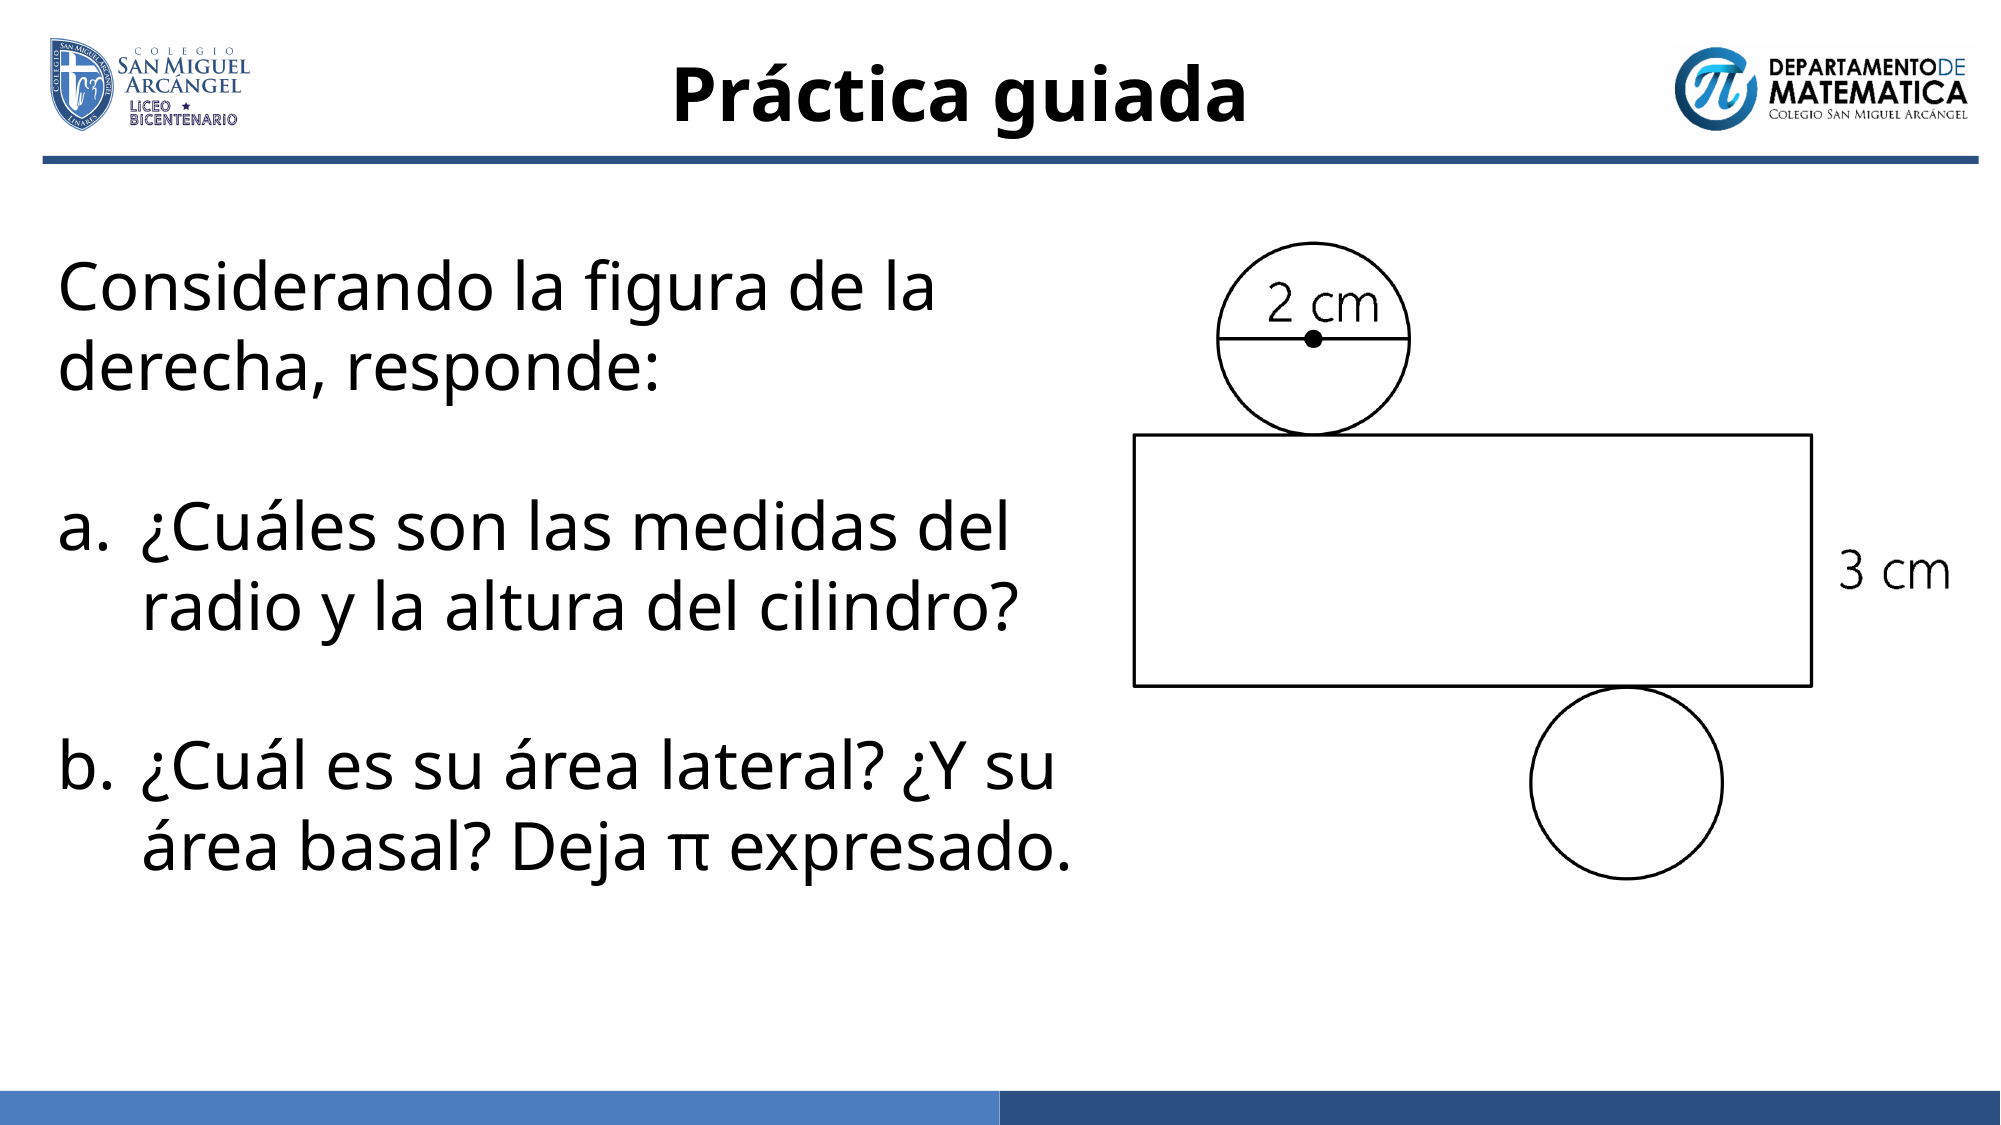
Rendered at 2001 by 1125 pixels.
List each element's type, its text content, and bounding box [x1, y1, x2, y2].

picture [42, 29, 256, 137]
text_box [999, 1089, 2000, 1125]
text_box Considerando la figura de la derecha, responde: ¿Cuáles son las medidas del radio y la altura del cilindro? ¿Cuál es su área lateral? ¿Y su área basal? Deja π expresado. [42, 236, 1099, 891]
text_box [0, 1089, 999, 1125]
picture [1125, 235, 1958, 891]
text_box [41, 154, 1980, 165]
picture [1664, 41, 1980, 136]
text_box Práctica guiada [266, 39, 1655, 145]
